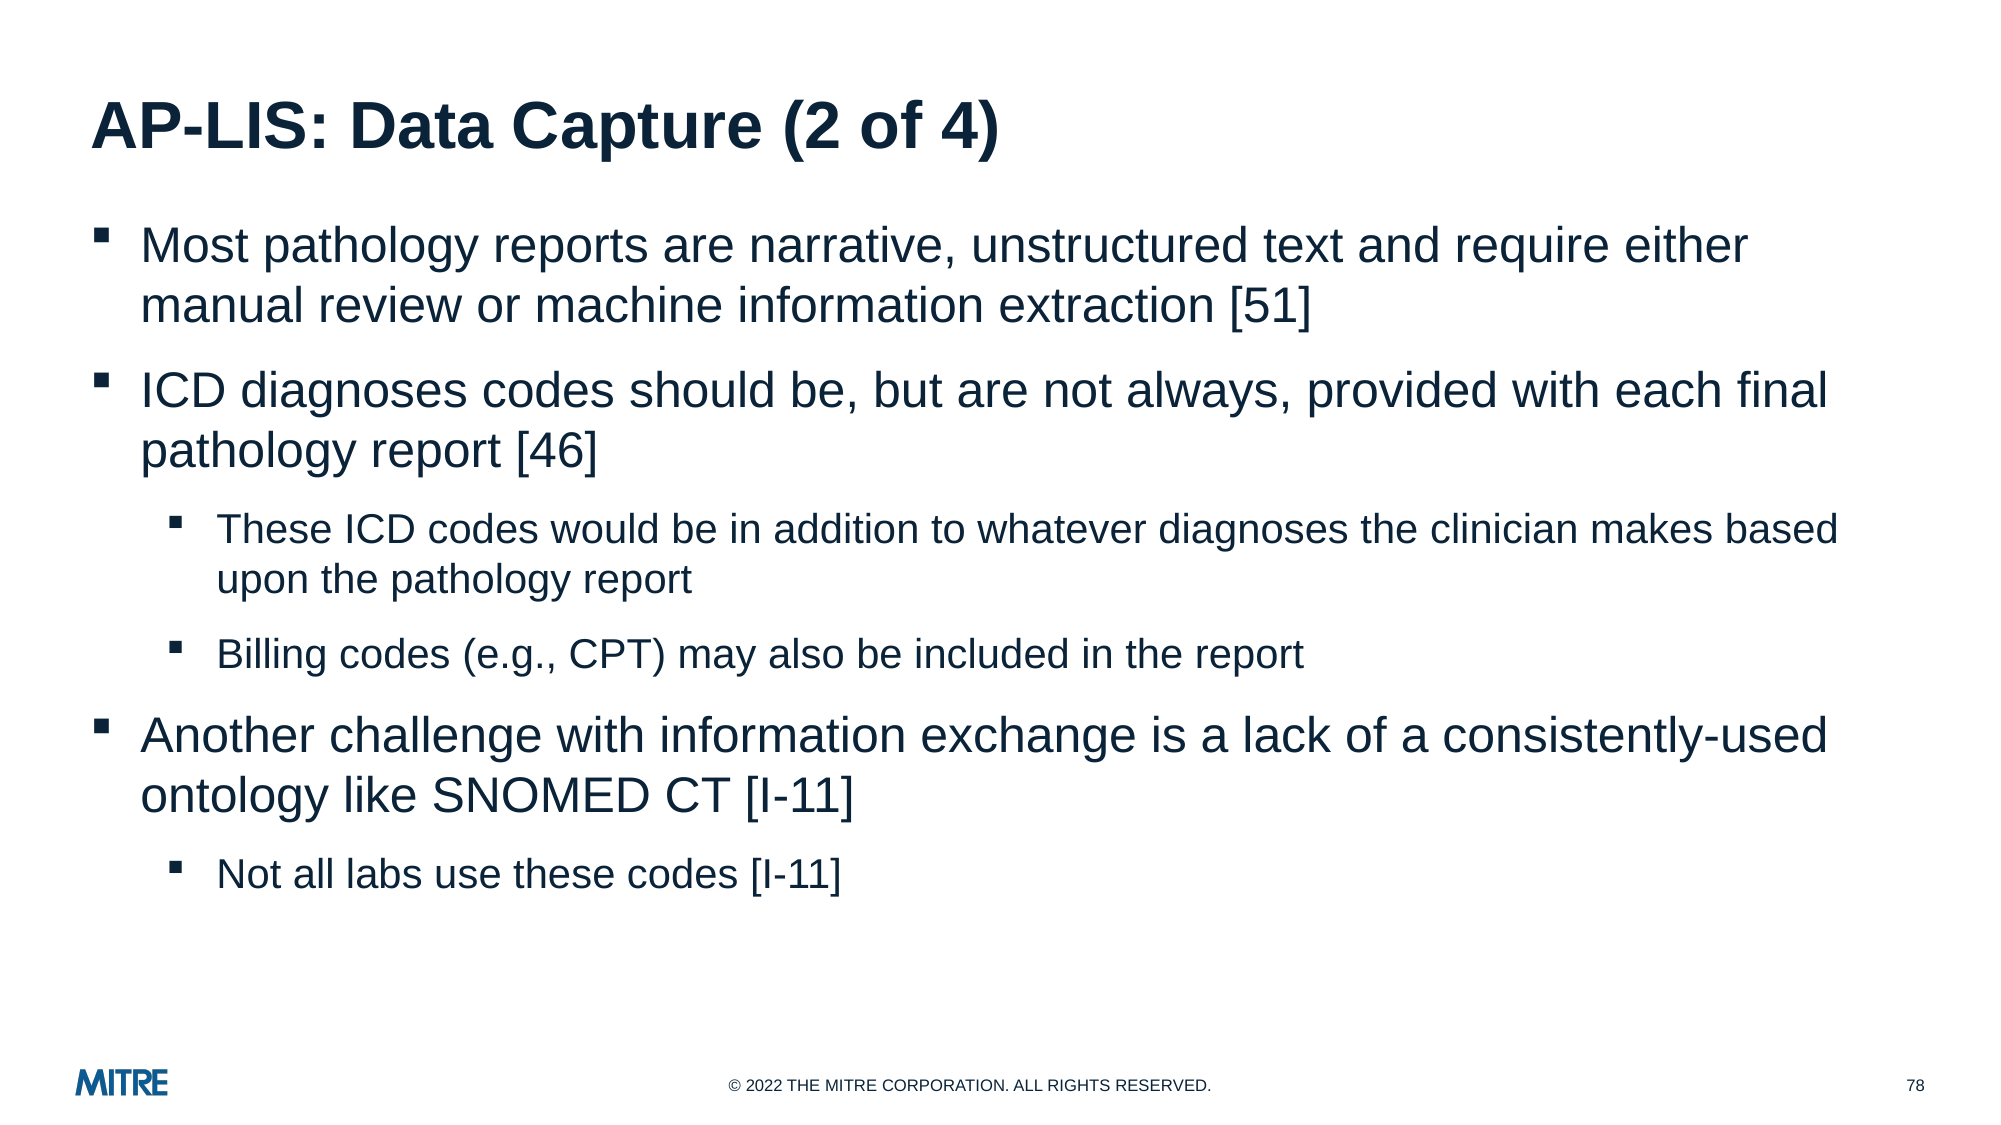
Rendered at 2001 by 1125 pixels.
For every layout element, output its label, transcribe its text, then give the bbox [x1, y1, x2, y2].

picture [71, 1063, 174, 1103]
list Most pathology reports are narrative, unstructured text and require either manual review or machine information extraction [51] ICD diagnoses codes should be, but are not always, provided with each final pathology report [46] These ICD codes would be in addition to whatever diagnoses the clinician makes based upon the pathology report Billing codes (e.g., CPT) may also be included in the report Another challenge with information exchange is a lack of a consistently-used ontology like SNOMED CT [I-11] Not all labs use these codes [I-11] [75, 204, 1925, 1025]
title AP-LIS: Data Capture (2 of 4) [75, 65, 1925, 179]
slide_number 78 [1793, 1064, 1925, 1106]
